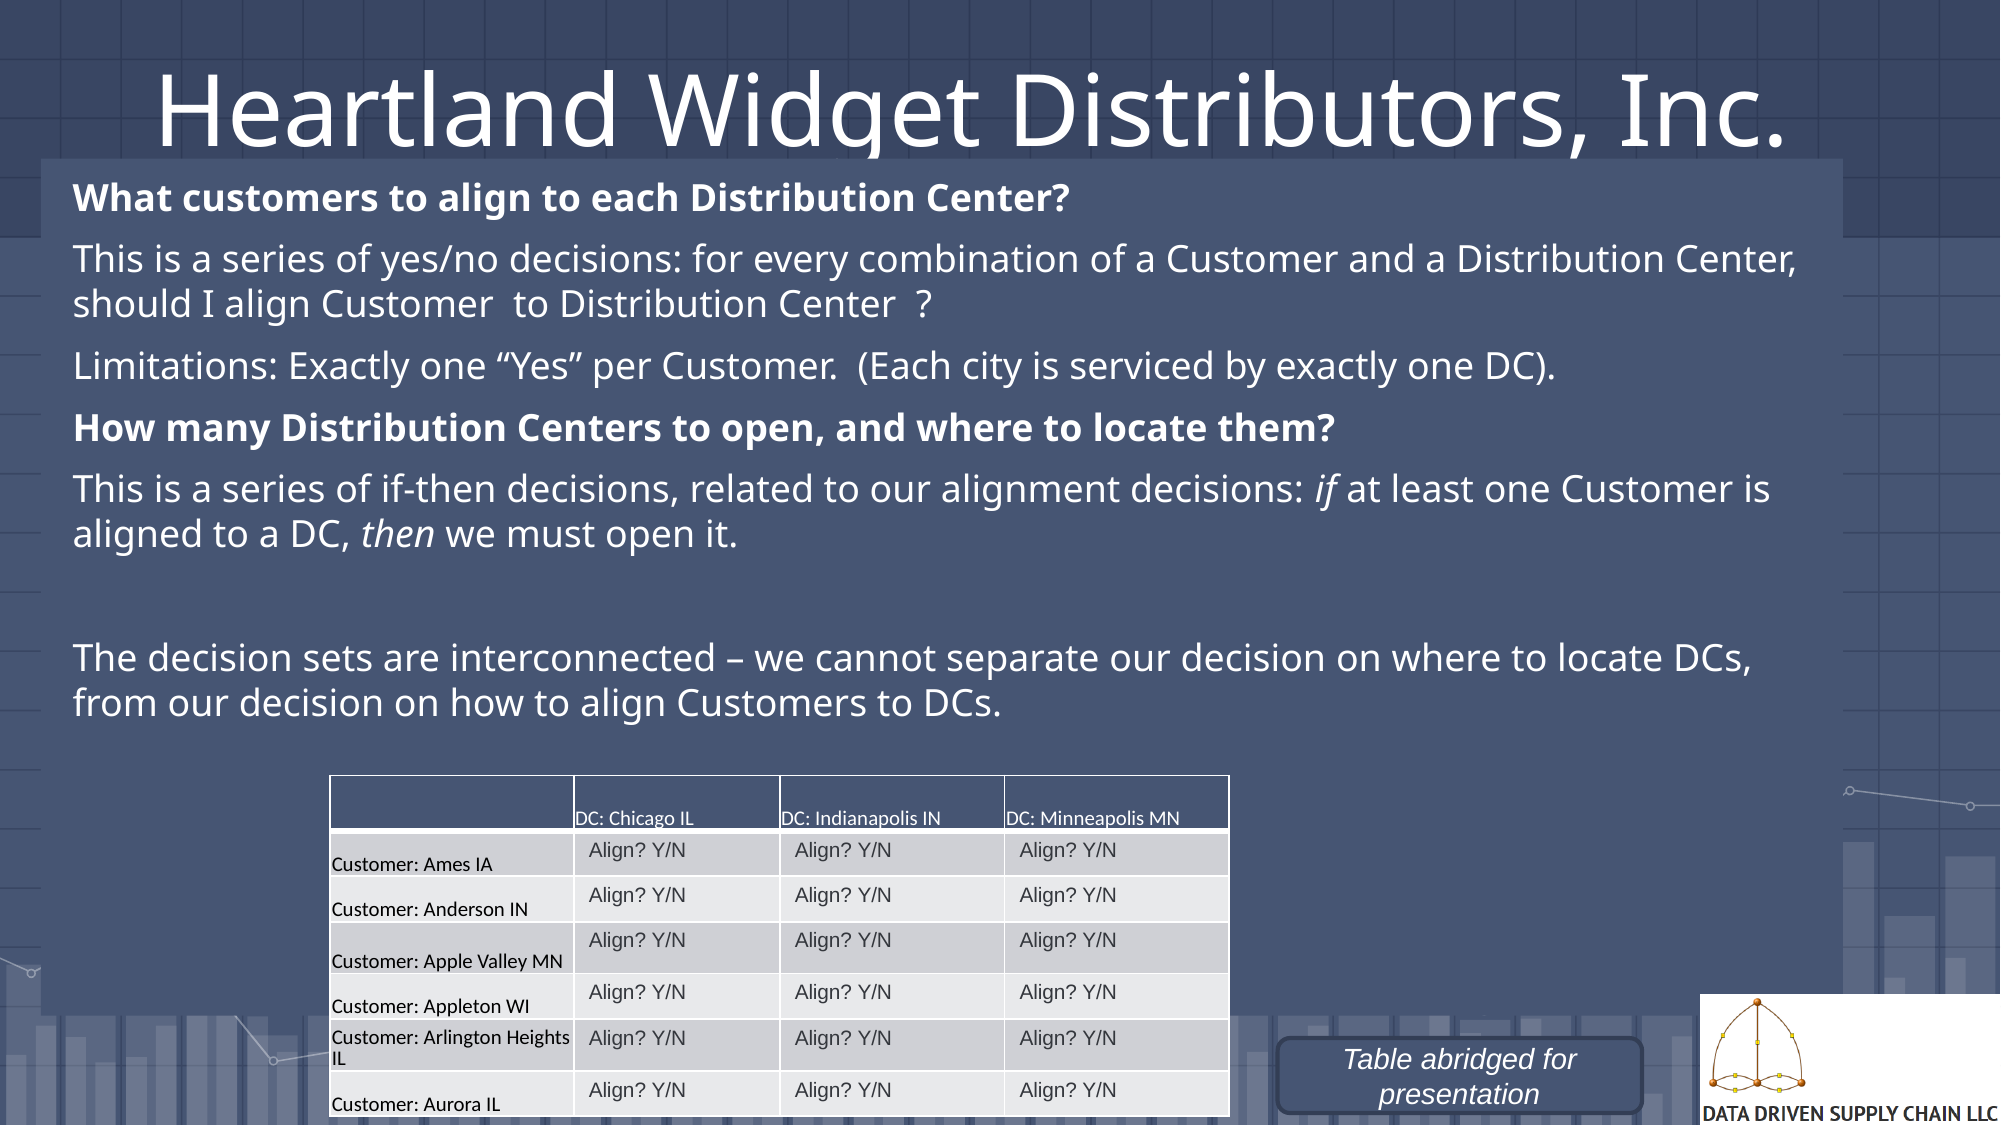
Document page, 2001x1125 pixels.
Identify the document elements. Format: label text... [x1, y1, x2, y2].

table_cell Align? Y/N [575, 974, 779, 1018]
table_cell Align? Y/N [781, 1072, 1004, 1115]
table_cell Align? Y/N [1005, 877, 1228, 921]
title Heartland Widget Distributors, Inc. [138, 30, 1843, 158]
table_cell Align? Y/N [575, 1020, 779, 1070]
table_cell Align? Y/N [1005, 1020, 1228, 1070]
table_cell Align? Y/N [575, 834, 779, 875]
table_cell Align? Y/N [575, 923, 779, 973]
table_cell Customer: Ames IA [331, 834, 573, 875]
table_cell Align? Y/N [781, 834, 1004, 875]
table_cell Align? Y/N [781, 1020, 1004, 1070]
table_cell Align? Y/N [1005, 923, 1228, 973]
table_cell Align? Y/N [1005, 834, 1228, 875]
table_header [331, 776, 573, 828]
table_cell Customer: Anderson IN [331, 877, 573, 921]
table_cell Align? Y/N [781, 974, 1004, 1018]
table_cell Align? Y/N [781, 877, 1004, 921]
table_header DC: Chicago IL [575, 776, 779, 828]
table_cell Customer: Appleton WI [331, 974, 573, 1018]
table_cell Customer: Arlington Heights IL [331, 1020, 573, 1070]
table_cell Customer: Aurora IL [331, 1072, 573, 1115]
table_cell Align? Y/N [575, 877, 779, 921]
table_cell Align? Y/N [1005, 1072, 1228, 1115]
table_header DC: Indianapolis IN [781, 776, 1004, 828]
picture [1699, 994, 2000, 1125]
table_cell Align? Y/N [1005, 974, 1228, 1018]
table_cell Align? Y/N [781, 923, 1004, 973]
table_cell Customer: Apple Valley MN [331, 923, 573, 973]
text_box Table abridged for presentation [1275, 1035, 1645, 1116]
table_cell Align? Y/N [575, 1072, 779, 1115]
table_header DC: Minneapolis MN [1005, 776, 1228, 828]
